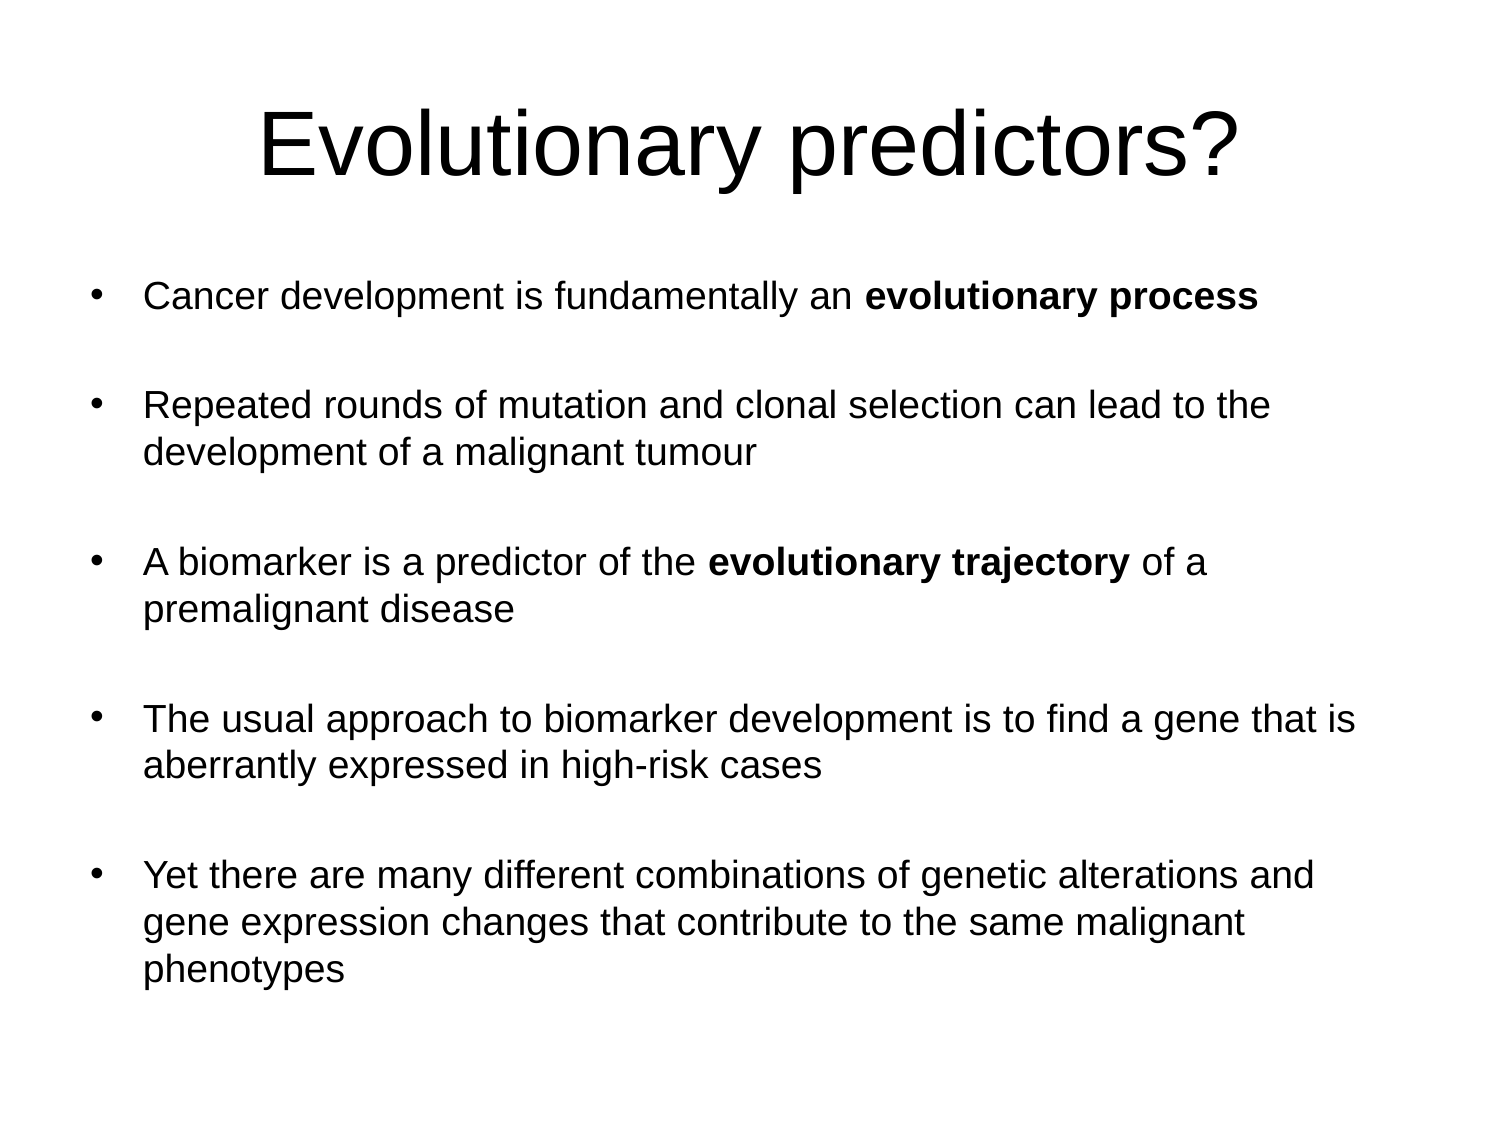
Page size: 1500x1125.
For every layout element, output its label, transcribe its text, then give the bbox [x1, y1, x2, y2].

list Cancer development is fundamentally an evolutionary process Repeated rounds of mutation and clonal selection can lead to the development of a malignant tumour A biomarker is a predictor of the evolutionary trajectory of a premalignant disease The usual approach to biomarker development is to find a gene that is aberrantly expressed in high-risk cases Yet there are many different combinations of genetic alterations and gene expression changes that contribute to the same malignant phenotypes [75, 262, 1425, 1005]
title Evolutionary predictors? [75, 45, 1425, 233]
